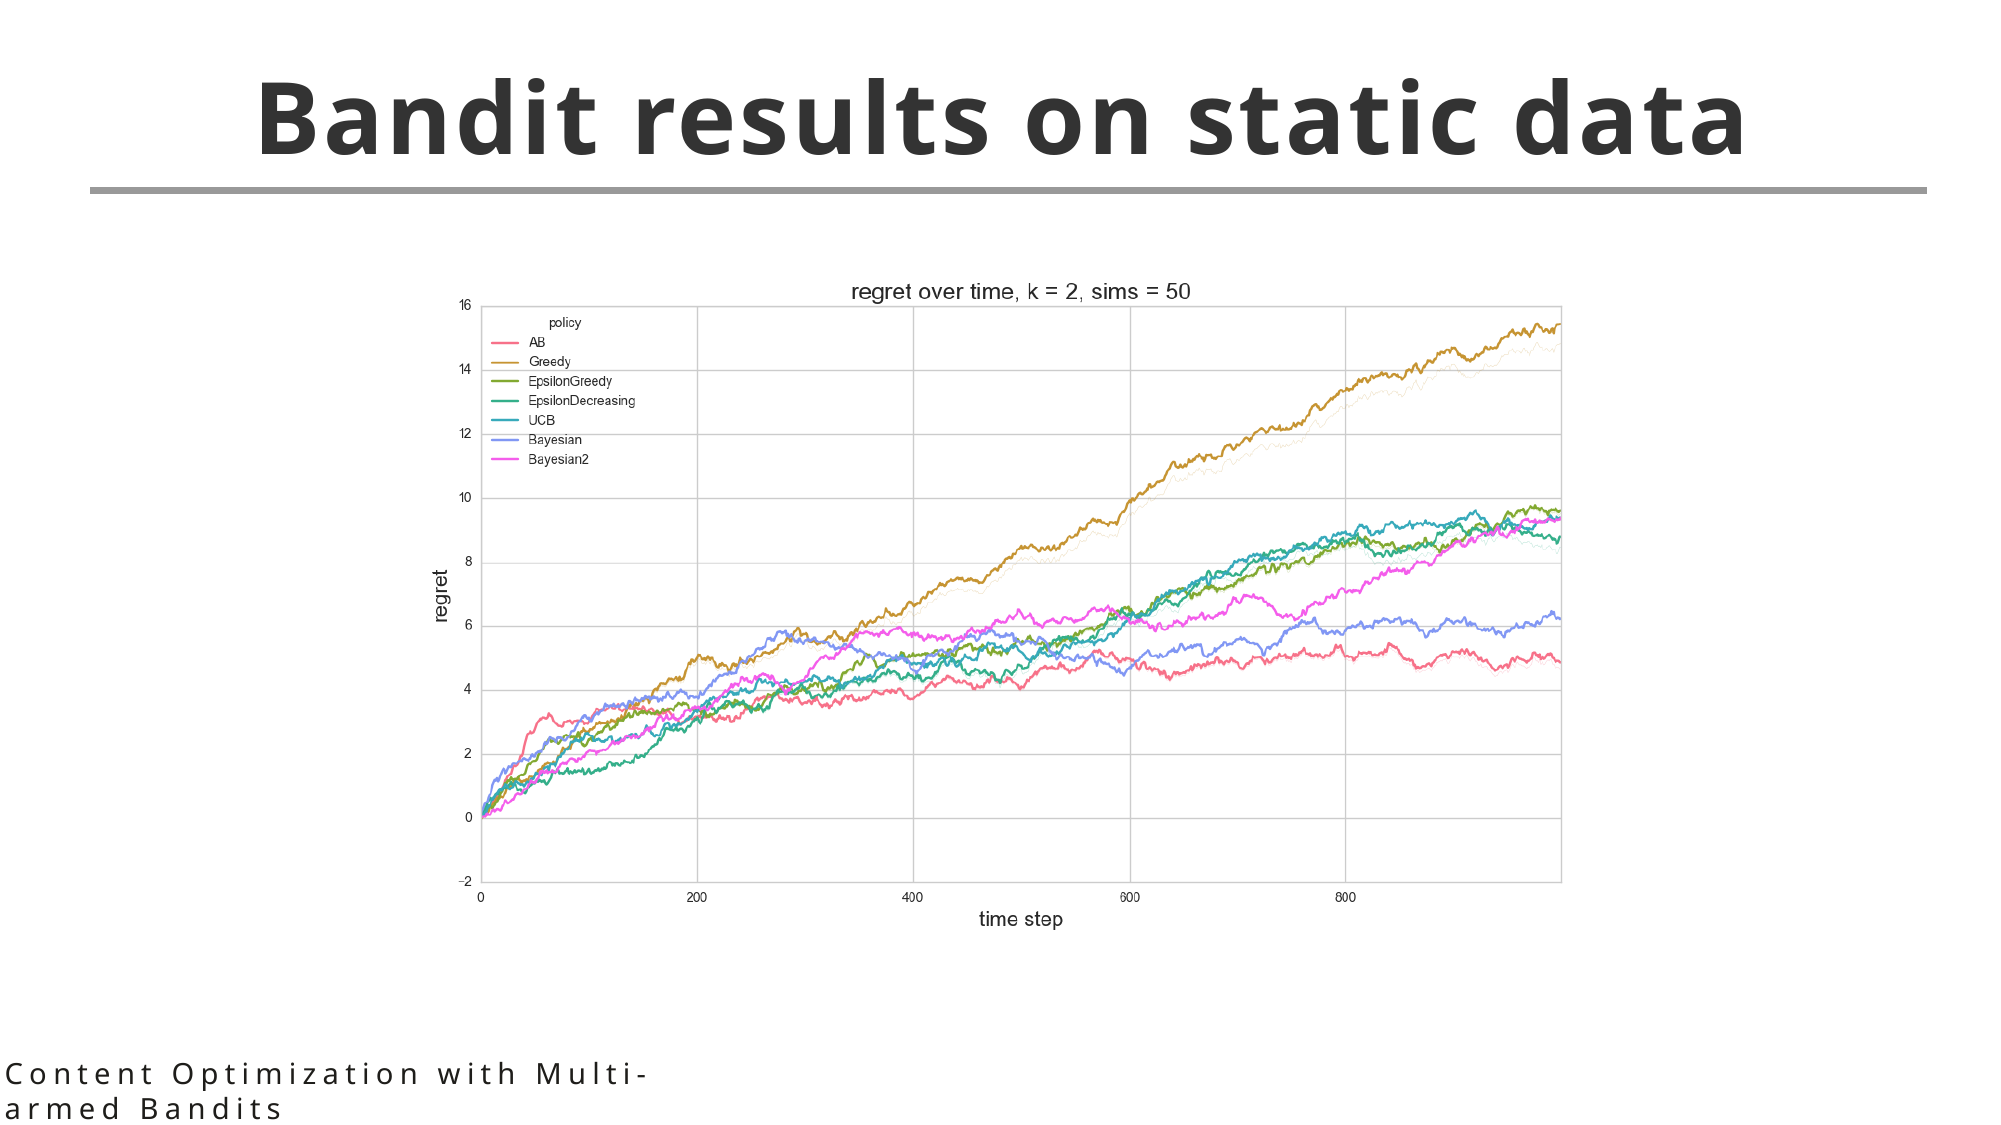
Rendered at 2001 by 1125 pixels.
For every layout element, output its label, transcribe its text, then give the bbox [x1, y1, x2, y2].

title Bandit results on static data [113, 39, 1892, 179]
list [306, 231, 1700, 975]
